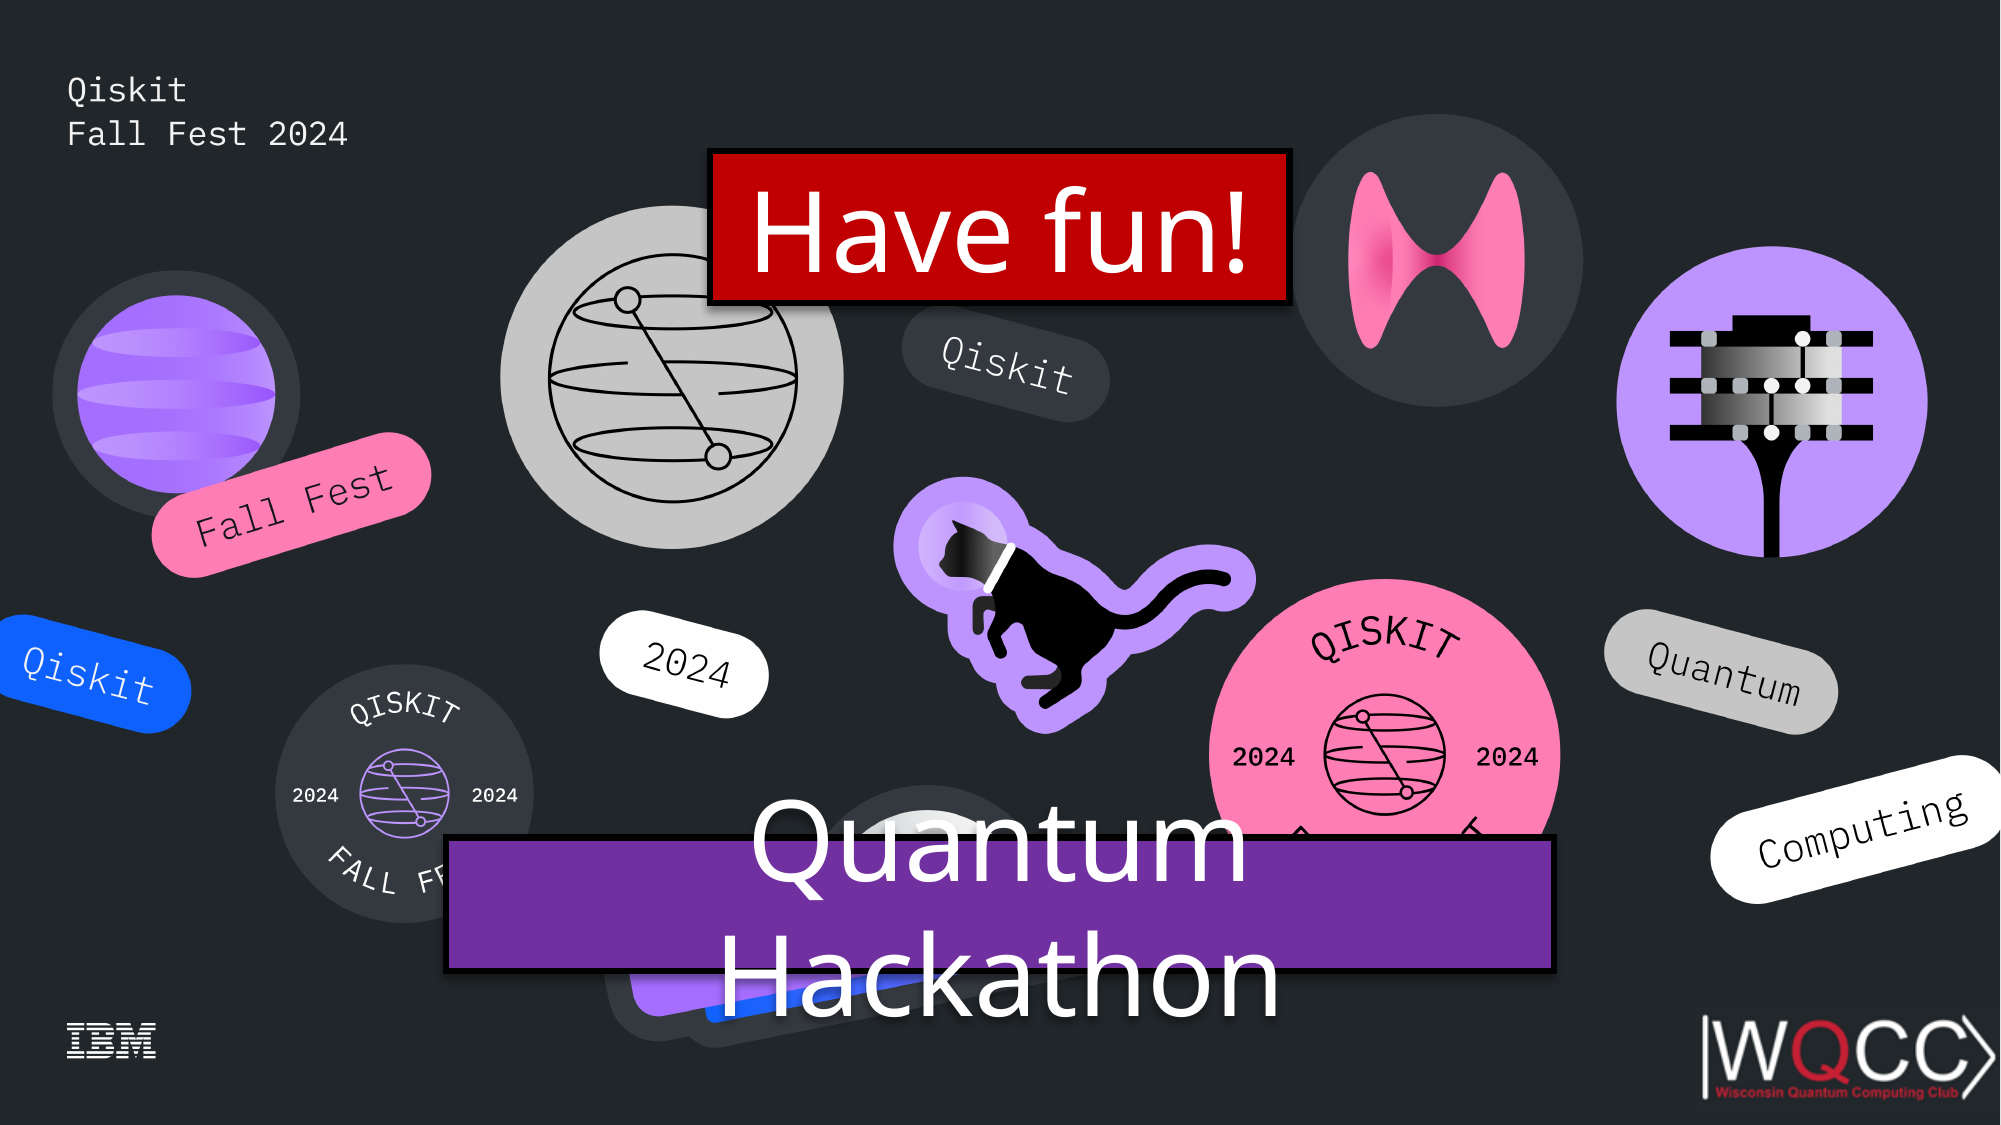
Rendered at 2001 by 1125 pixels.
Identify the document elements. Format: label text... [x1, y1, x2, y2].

text_box Quantum Hackathon [445, 836, 1555, 972]
text_box Have fun! [709, 150, 1291, 304]
picture [0, 0, 2001, 1125]
